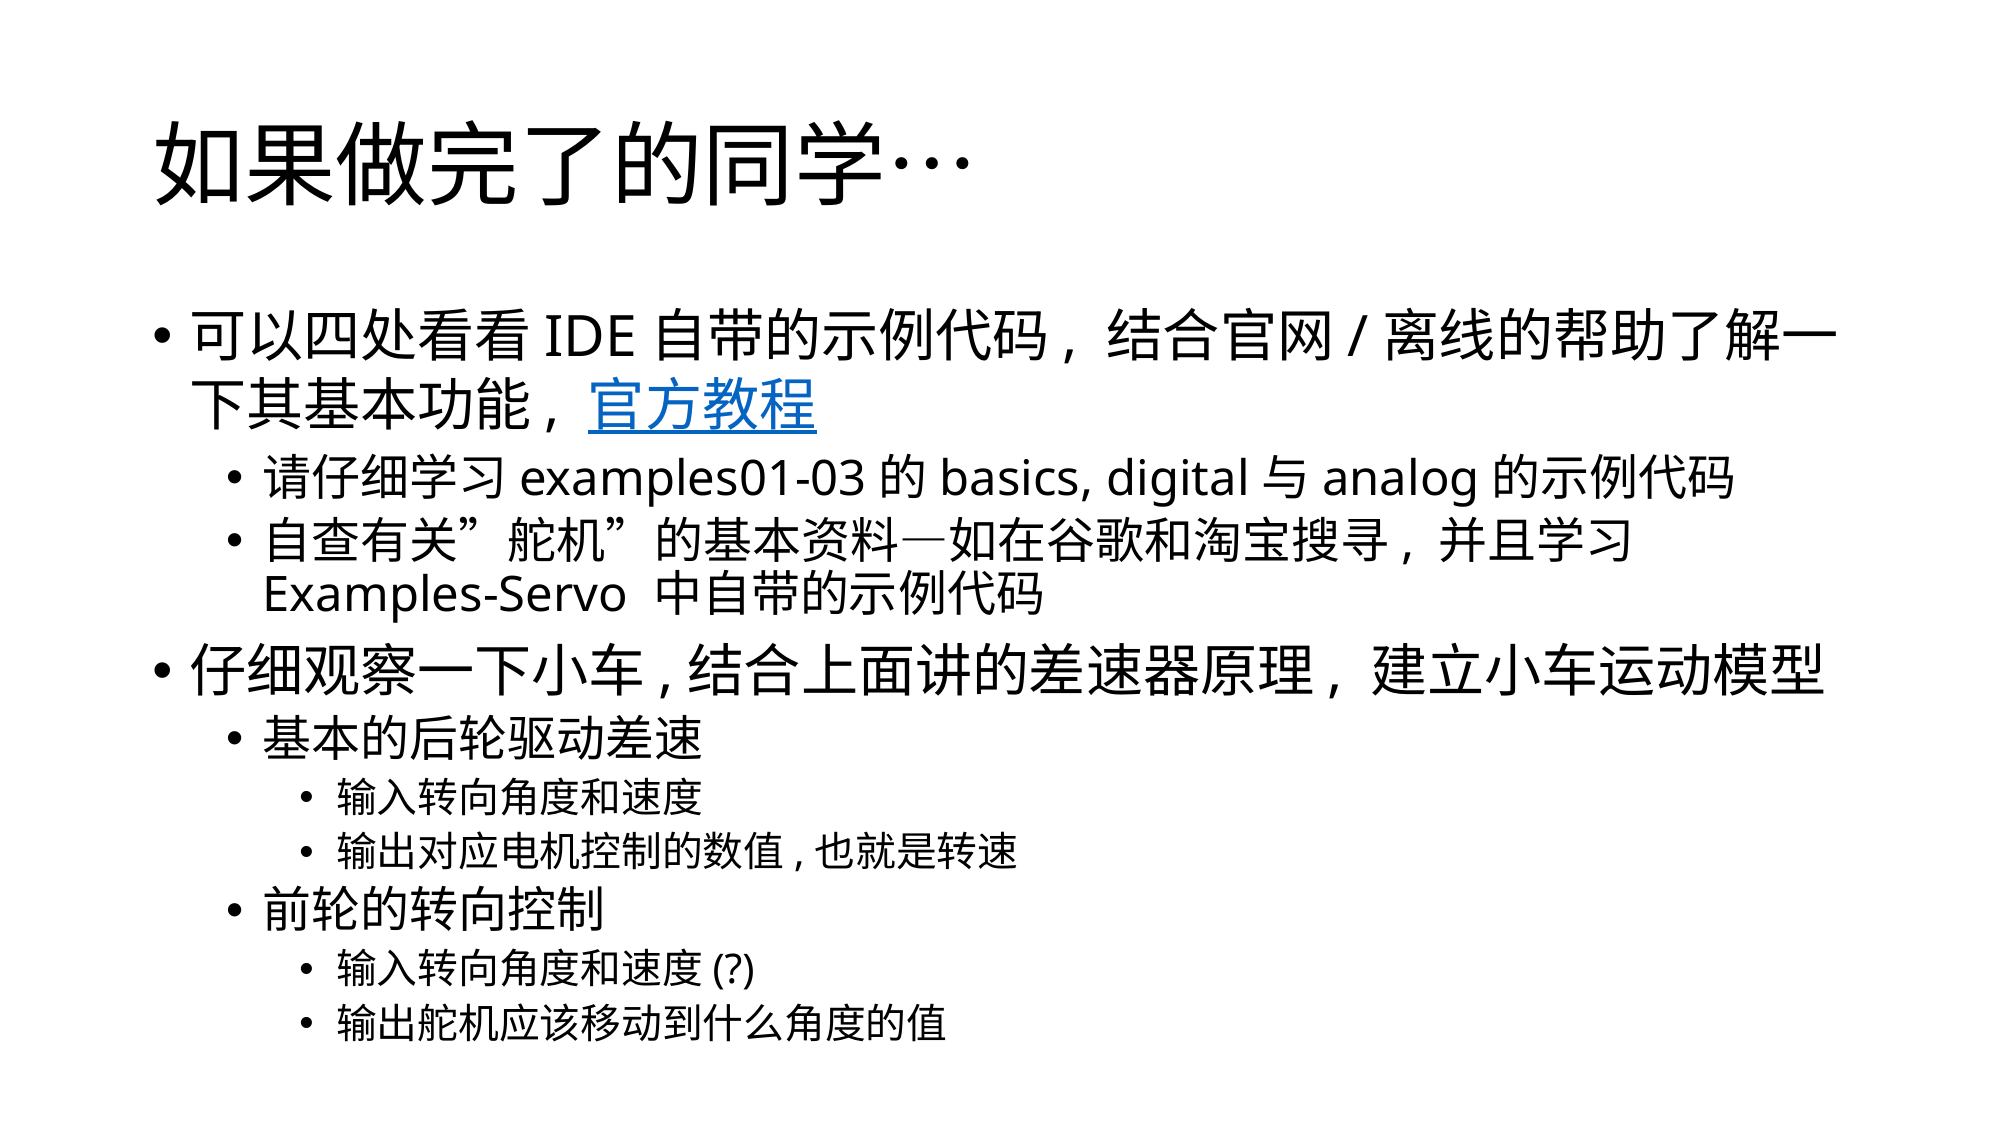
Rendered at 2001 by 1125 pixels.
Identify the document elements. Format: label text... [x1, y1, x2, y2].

title 如果做完了的同学… [137, 59, 1863, 278]
list 可以四处看看IDE自带的示例代码, 结合官网/离线的帮助了解一下其基本功能, 官方教程 请仔细学习examples01-03的basics, digital与analog的示例代码 自查有关”舵机”的基本资料—如在谷歌和淘宝搜寻, 并且学习Examples-Servo 中自带的示例代码 仔细观察一下小车,结合上面讲的差速器原理, 建立小车运动模型 基本的后轮驱动差速 输入转向角度和速度 输出对应电机控制的数值,也就是转速 前轮的转向控制 输入转向角度和速度(?) 输出舵机应该移动到什么角度的值 [137, 299, 1863, 1082]
